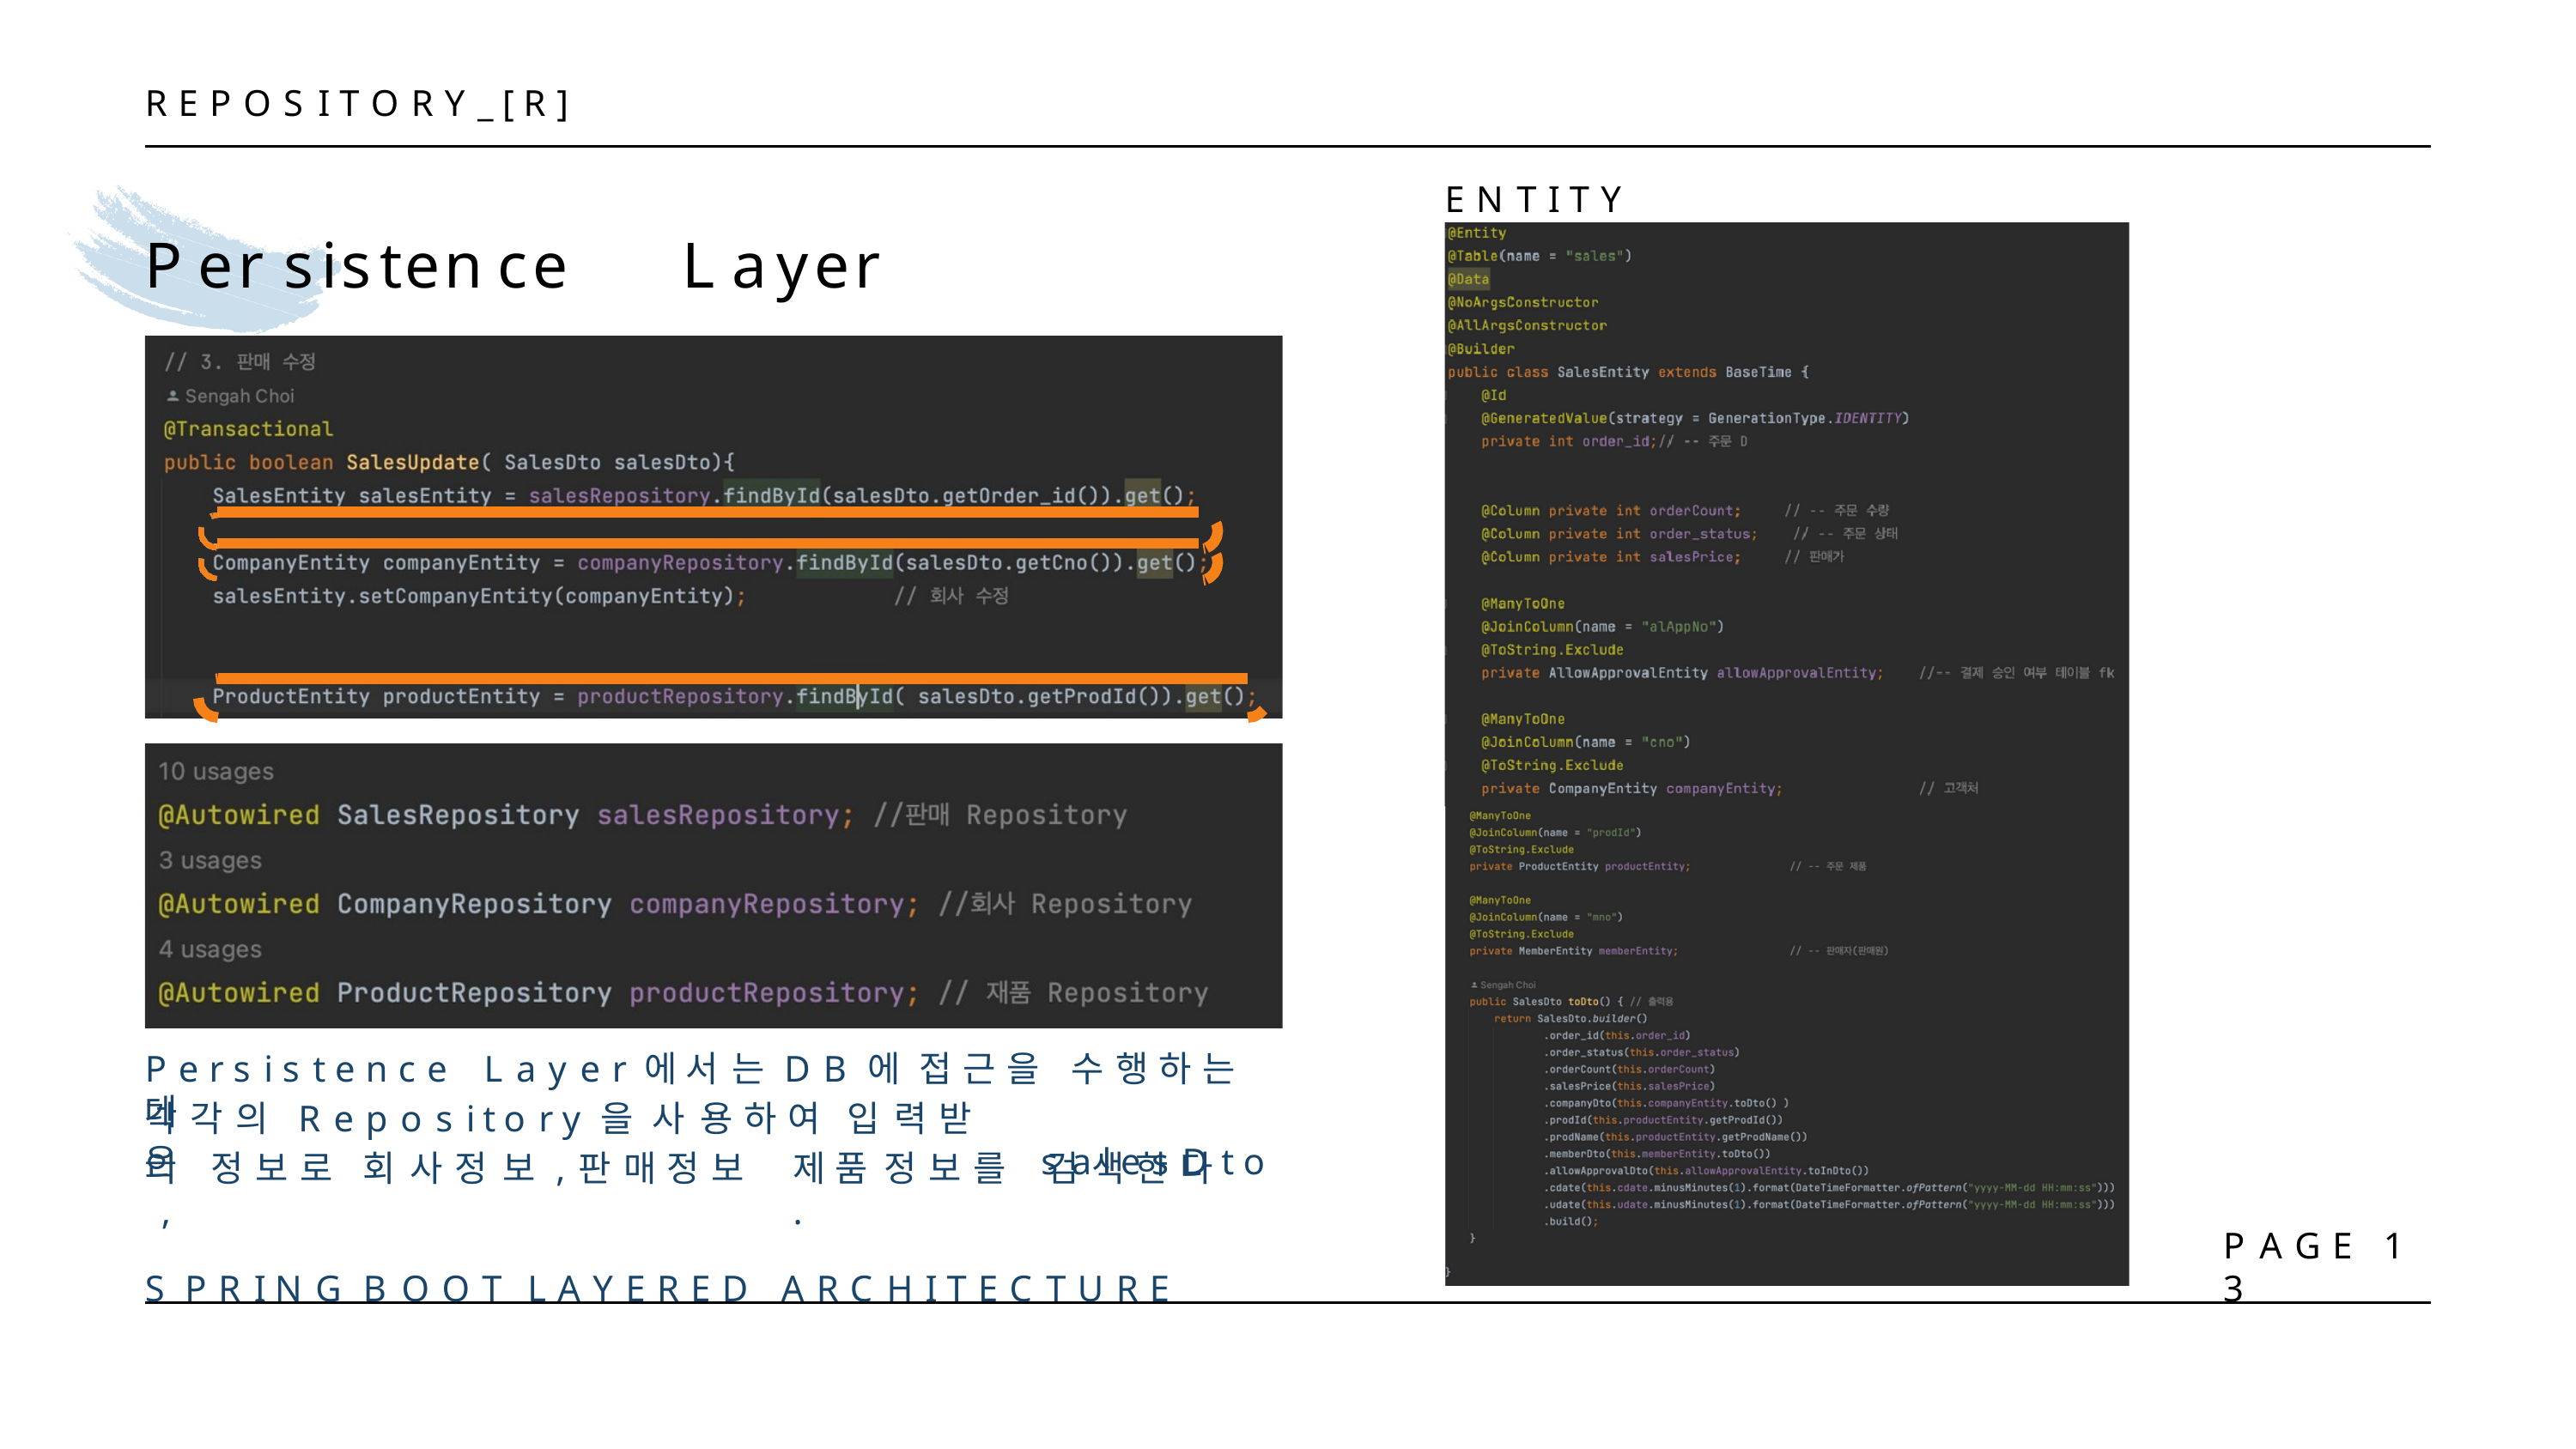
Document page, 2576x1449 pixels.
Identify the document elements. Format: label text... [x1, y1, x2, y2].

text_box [144, 336, 1284, 724]
text_box E N T I T Y [1443, 175, 1628, 221]
text_box P A G E 1 3 [2221, 1221, 2433, 1309]
text_box 제 품 정 보 를 검 색 한 다 . A R C H I T E C T U R E [779, 1143, 1218, 1309]
text_box [1444, 222, 2129, 1286]
text_box 의 정 보 로 회 사 정 보 , 판 매 정 보 , S P R I N G B O O T L A Y E R E D [143, 1143, 764, 1309]
title Persistence Layer [143, 223, 932, 336]
text_box R E P O S I T O R Y _ [ R ] [143, 78, 574, 124]
text_box [66, 183, 342, 336]
text_box P e r s i s t e n c e L a y e r 에 서 는 D B 에 접 근 을 수 행 하 는 데 s a l e s D t o [143, 1038, 1279, 1182]
text_box [144, 743, 1283, 1028]
